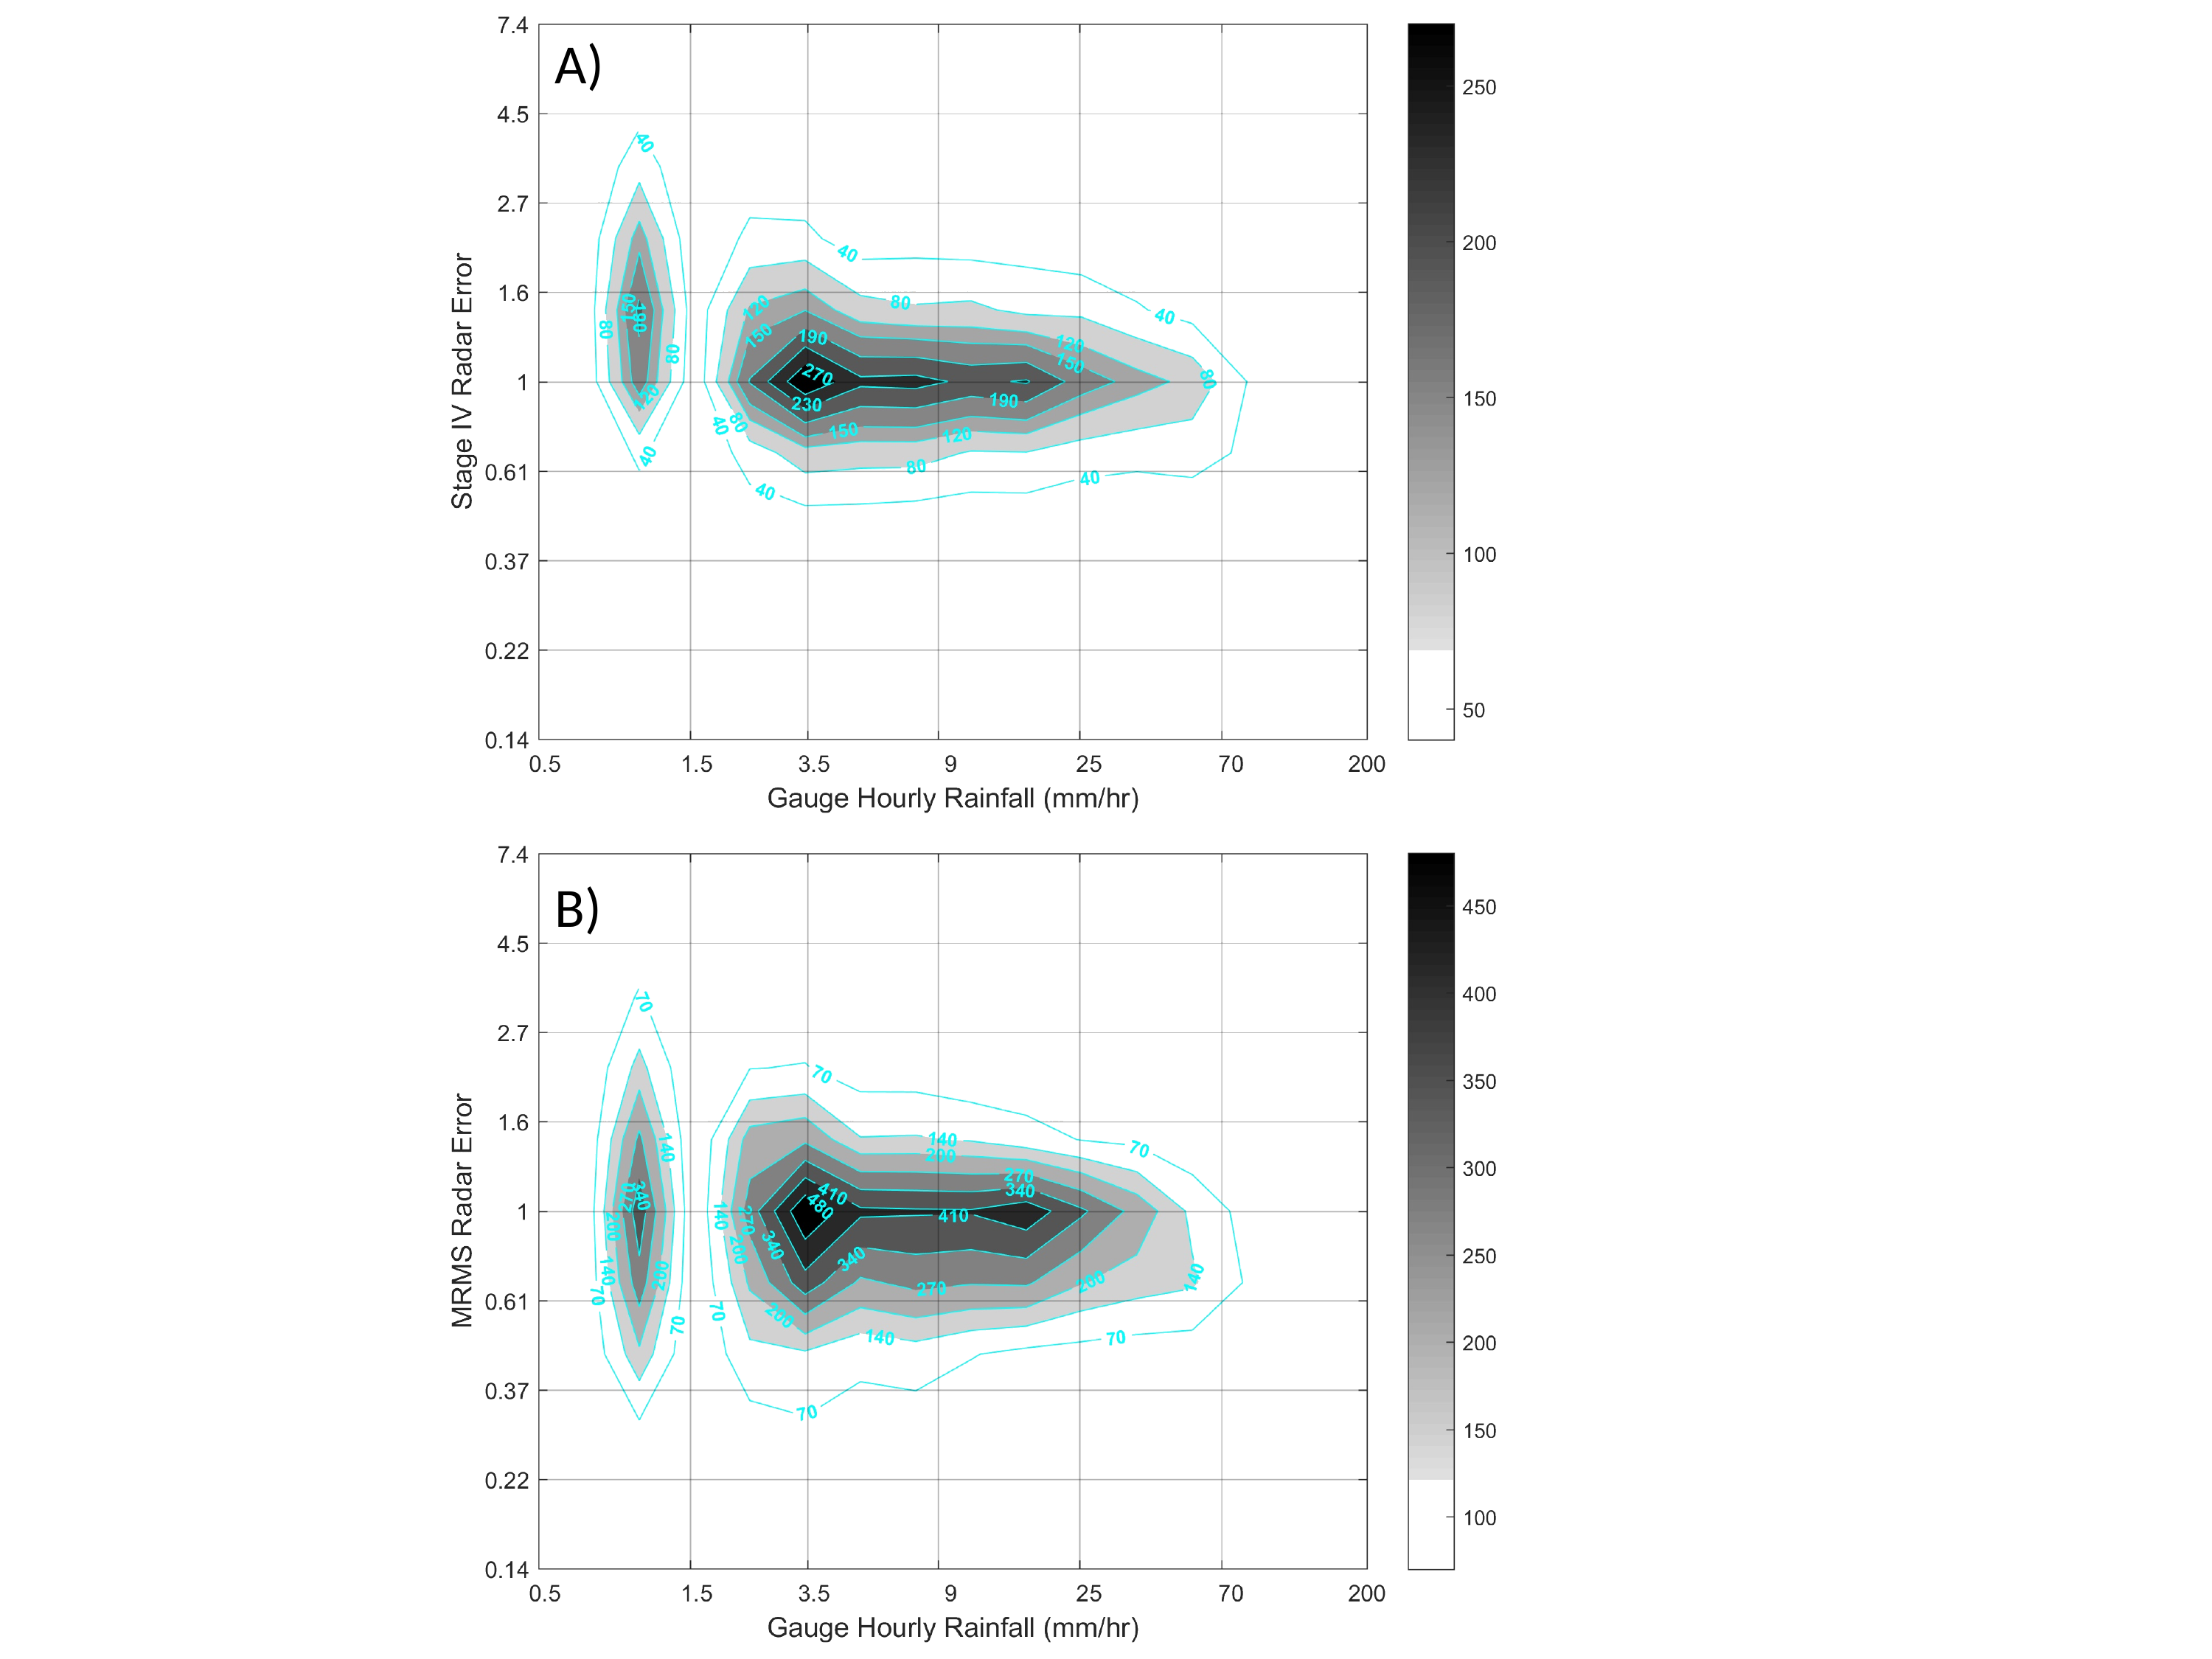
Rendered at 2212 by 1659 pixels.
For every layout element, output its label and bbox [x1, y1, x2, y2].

picture [451, 16, 1496, 813]
picture [451, 846, 1496, 1643]
